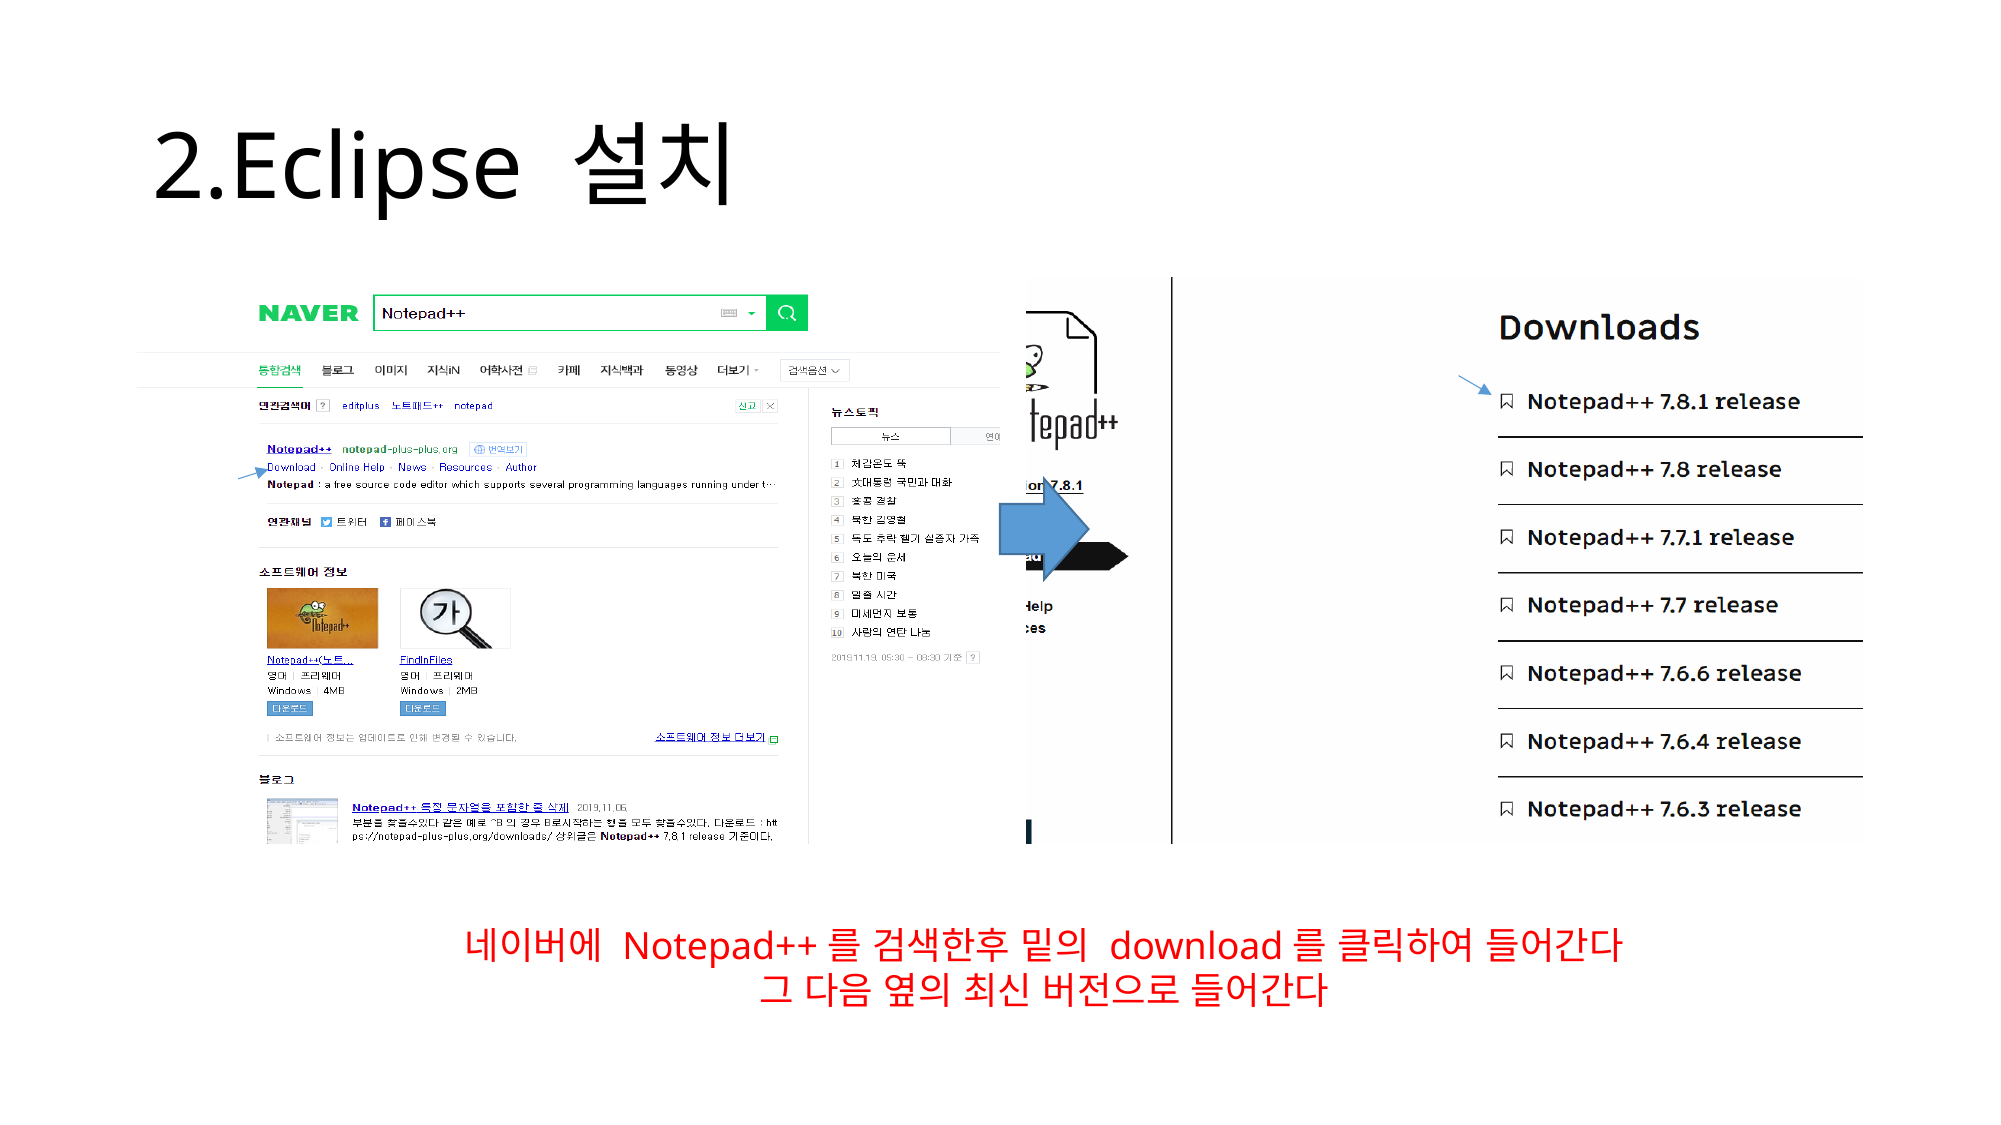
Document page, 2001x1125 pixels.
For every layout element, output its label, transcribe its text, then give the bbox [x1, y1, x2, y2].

text_box 네이버에 Notepad++를 검색한후 밑의 download를 클릭하여 들어간다 그 다음 옆의 최신 버전으로 들어간다 [248, 909, 1841, 1025]
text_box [1458, 375, 1492, 395]
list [137, 277, 1000, 844]
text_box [238, 469, 269, 479]
text_box [1000, 502, 1026, 556]
picture [1026, 277, 1863, 844]
title 2.Eclipse 설치 [137, 59, 1863, 278]
